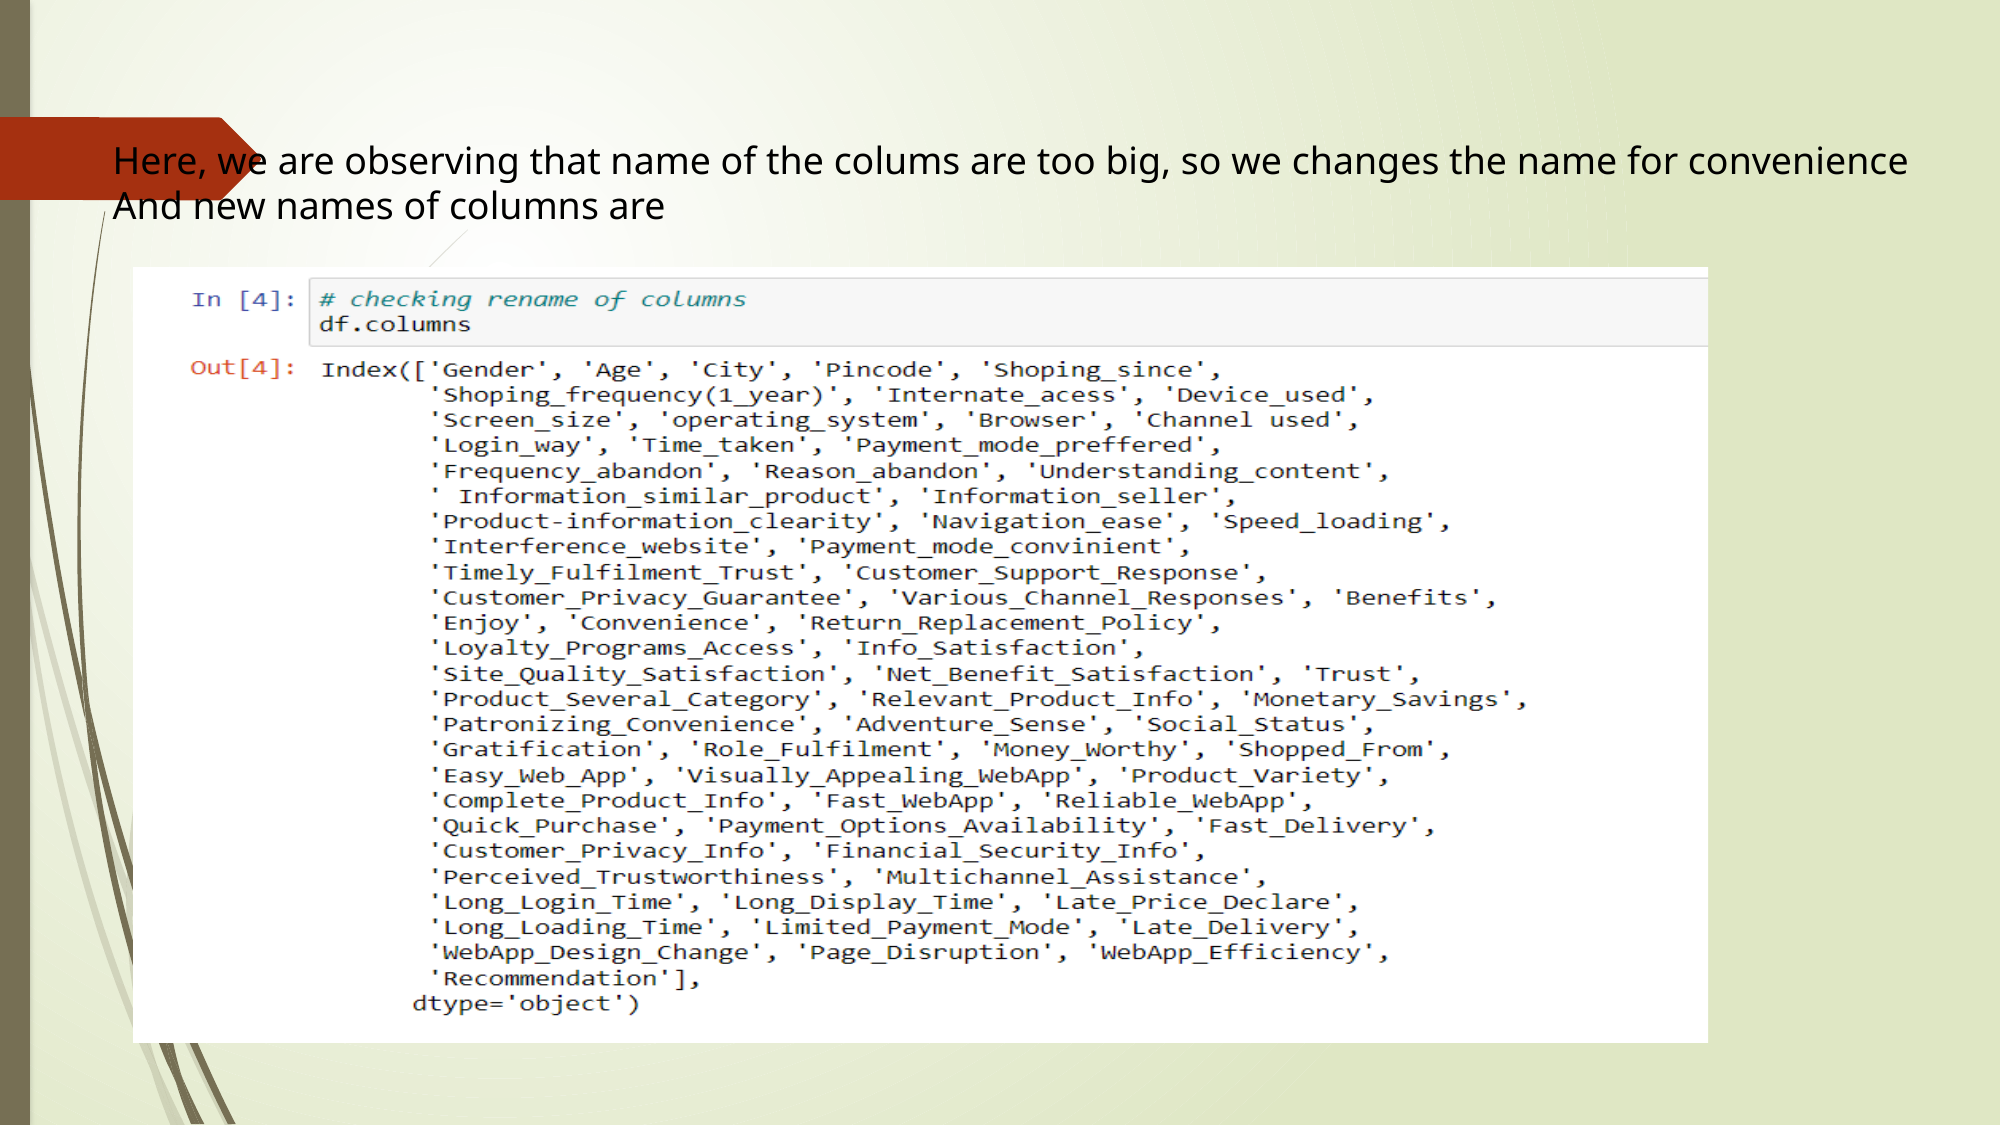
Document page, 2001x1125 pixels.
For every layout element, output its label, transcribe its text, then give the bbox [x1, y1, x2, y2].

picture [132, 267, 1709, 1043]
text_box Here, we are observing that name of the colums are too big, so we changes the name for convenience And new names of columns are [97, 130, 1929, 235]
